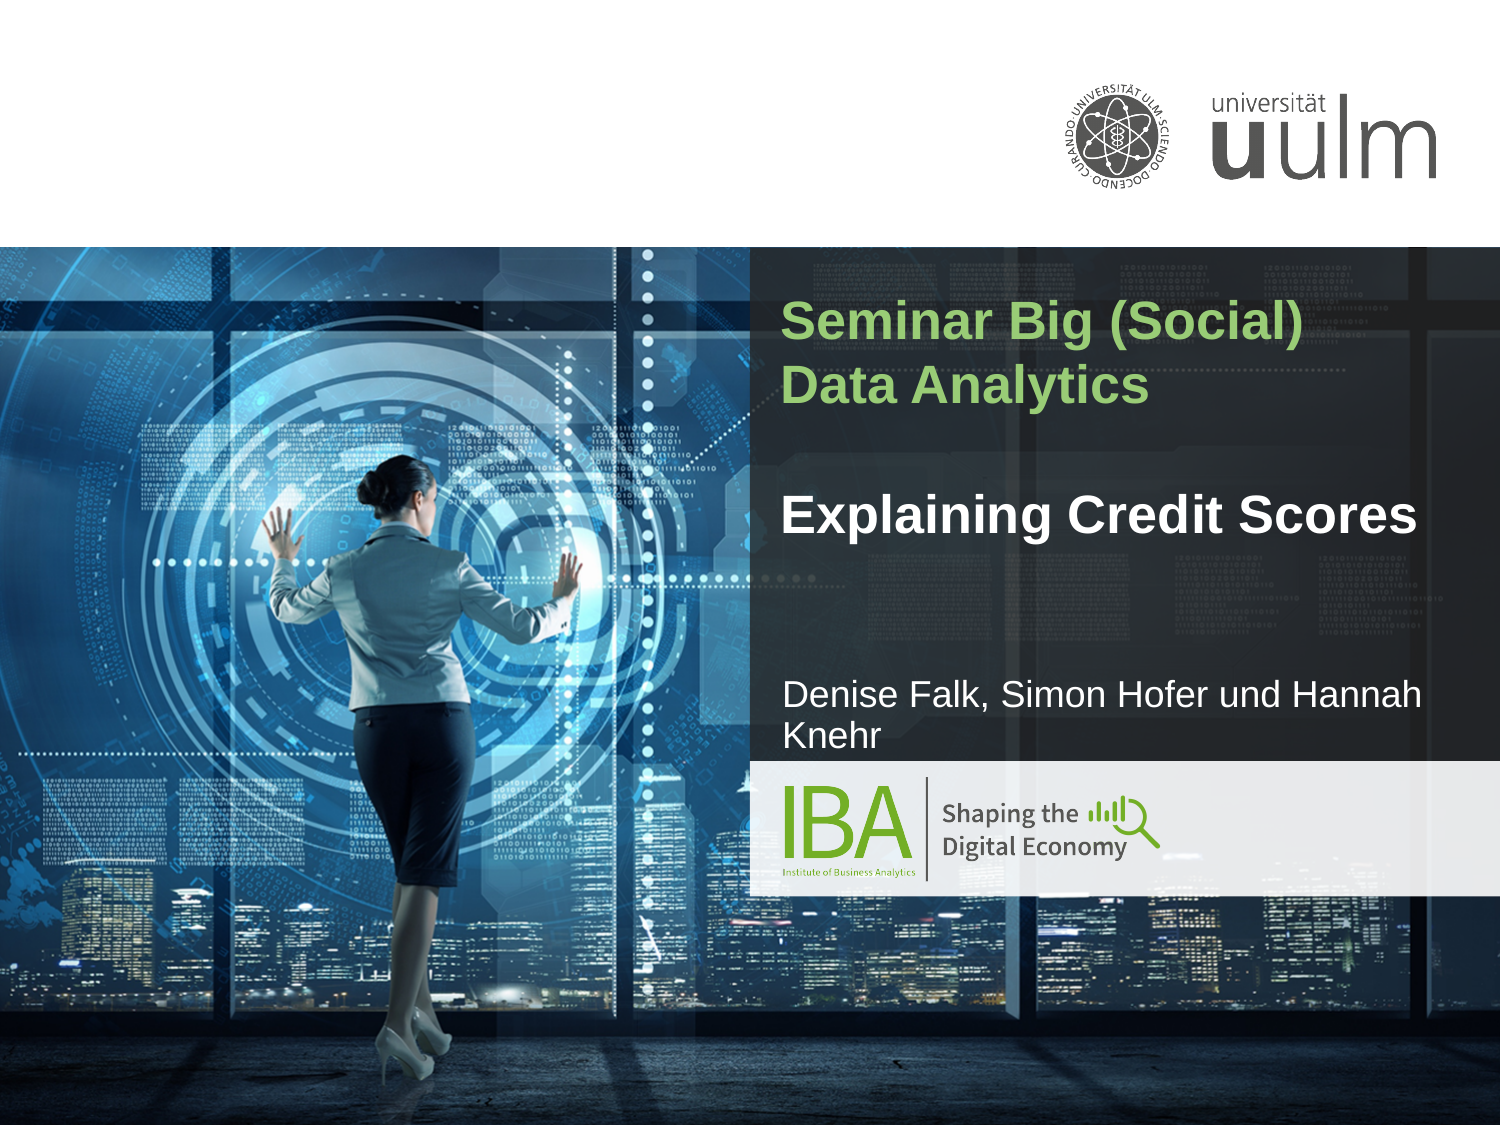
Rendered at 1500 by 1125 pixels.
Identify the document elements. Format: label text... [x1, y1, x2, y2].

subtitle Denise Falk, Simon Hofer und Hannah Knehr [782, 675, 1436, 822]
title Seminar Big (Social) Data Analytics Explaining Credit Scores [780, 285, 1436, 604]
picture [0, 247, 1500, 1125]
picture [1064, 83, 1437, 190]
picture [770, 768, 1173, 890]
